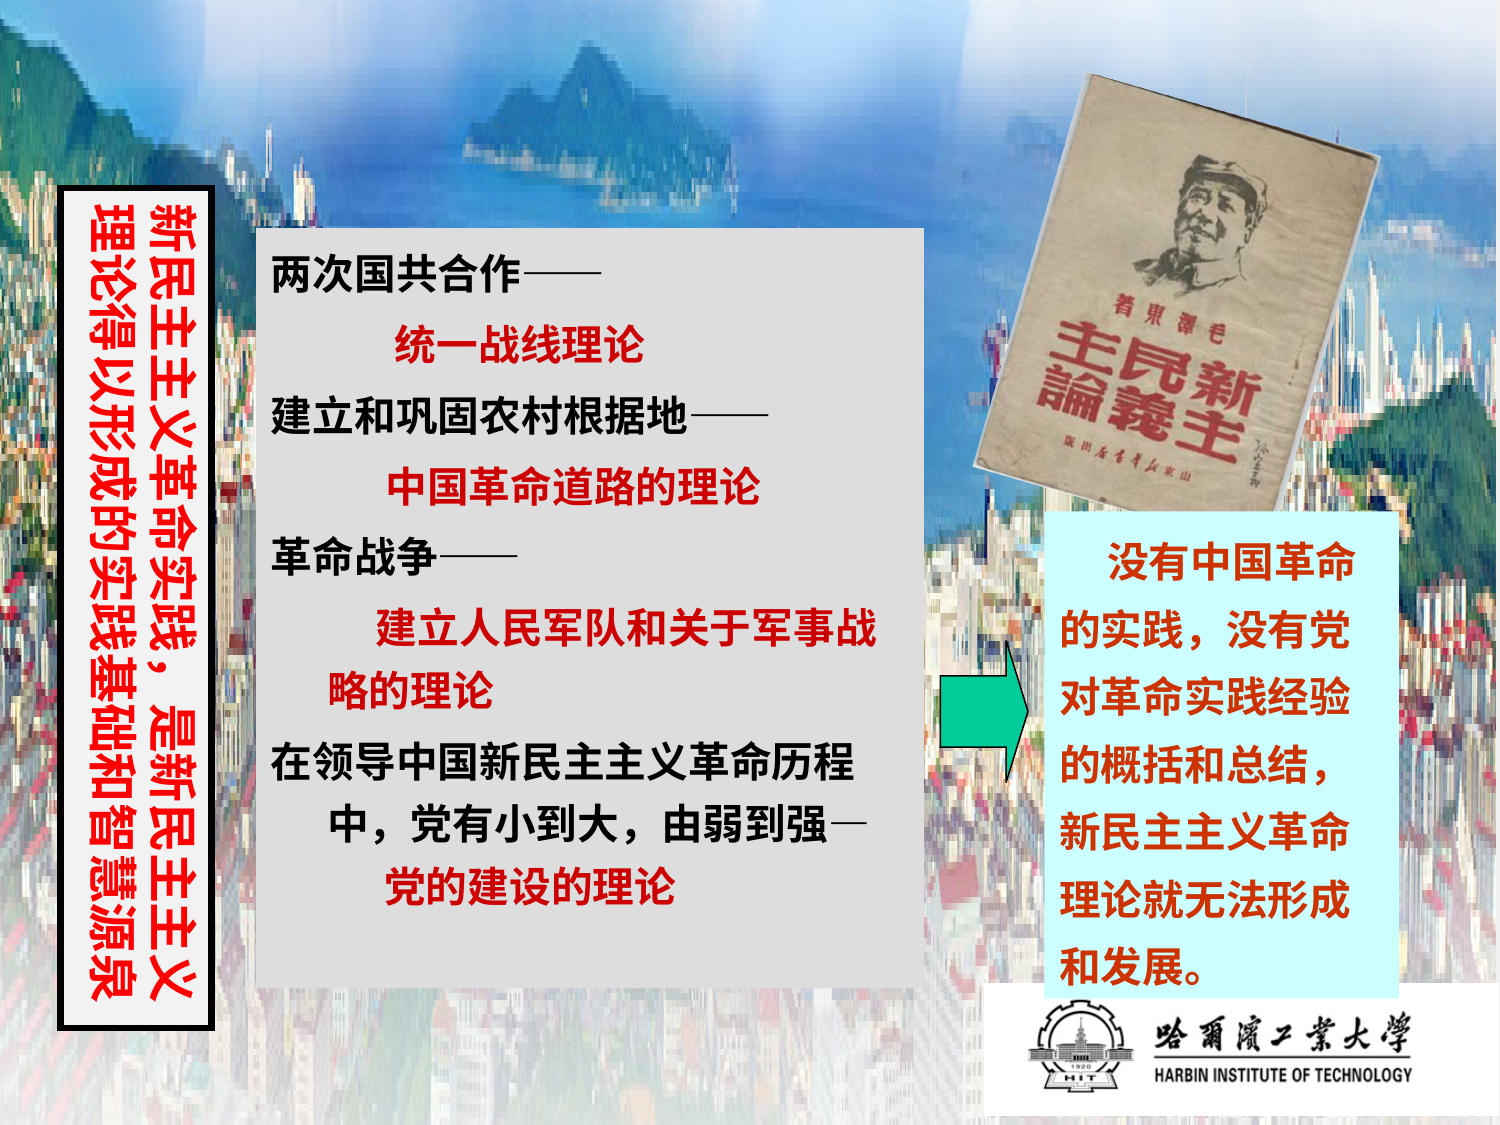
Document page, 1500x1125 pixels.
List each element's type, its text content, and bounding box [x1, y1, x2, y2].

text_box 没有中国革命的实践，没有党对革命实践经验的概括和总结，新民主主义革命理论就无法形成和发展。 [1044, 511, 1399, 999]
text_box [940, 640, 1028, 783]
list 两次国共合作—— 统一战线理论 建立和巩固农村根据地—— 中国革命道路的理论 革命战争—— 建立人民军队和关于军事战略的理论 在领导中国新民主主义革命历程中，党有小到大，由弱到强— 党的建设的理论 [255, 227, 925, 989]
picture [0, 0, 1500, 1125]
text_box 新民主主义革命实践，是新民主主义理论得以形成的实践基础和智慧源泉 [60, 188, 212, 1029]
